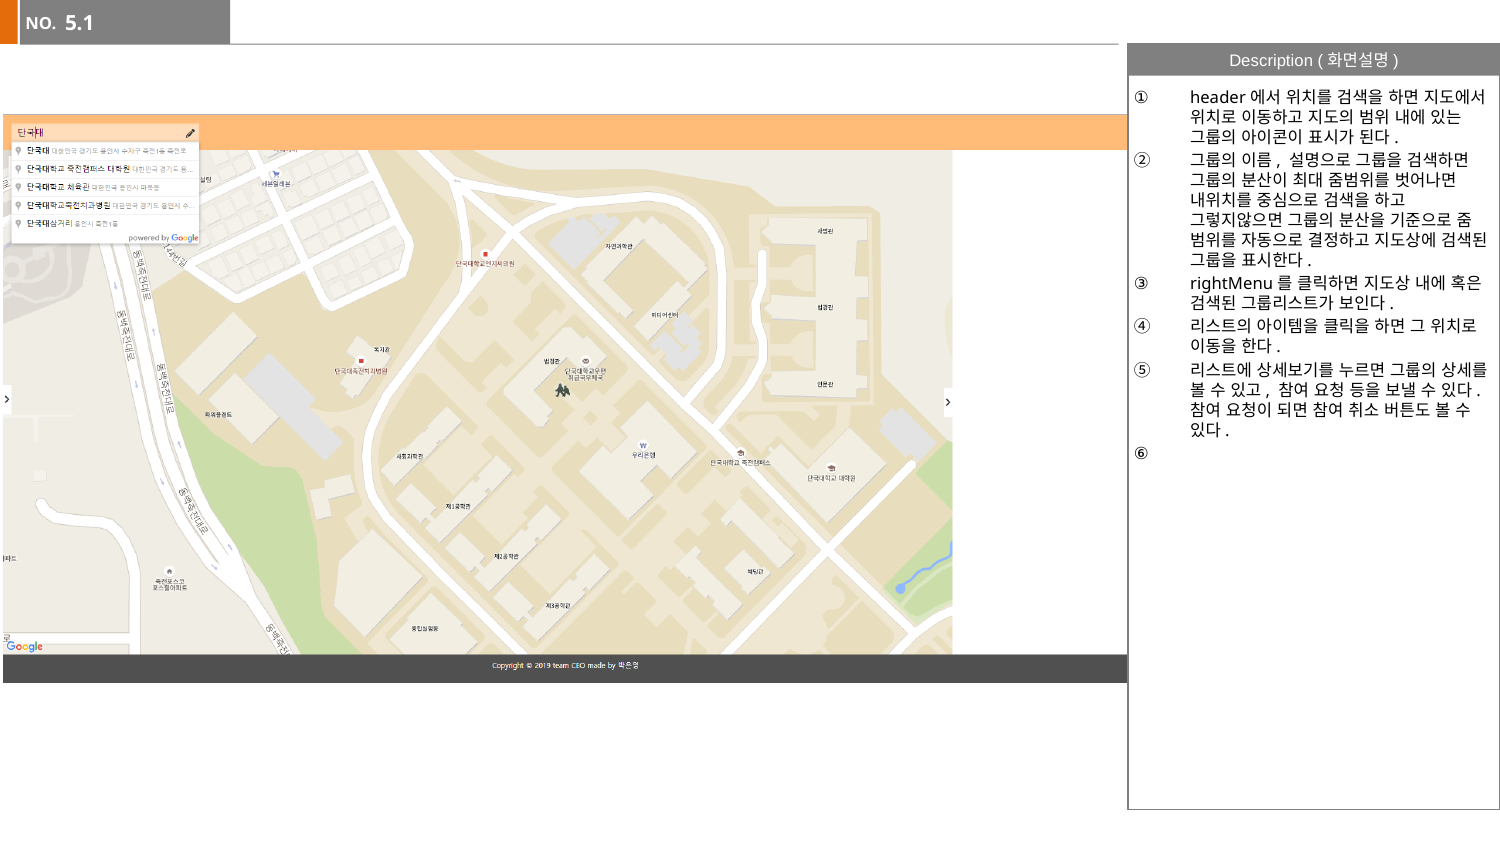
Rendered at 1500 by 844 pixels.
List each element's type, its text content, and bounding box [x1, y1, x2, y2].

picture [2, 114, 1128, 684]
list header에서 위치를 검색을 하면 지도에서 위치로 이동하고 지도의 범위 내에 있는 그룹의 아이콘이 표시가 된다. 그룹의 이름, 설명으로 그룹을 검색하면 그룹의 분산이 최대 줌범위를 벗어나면 내위치를 중심으로 검색을 하고 그렇지않으면 그룹의 분산을 기준으로 줌 범위를 자동으로 결정하고 지도상에 검색된 그룹을 표시한다. rightMenu를 클릭하면 지도상 내에 혹은 검색된 그룹리스트가 보인다. 리스트의 아이템을 클릭을 하면 그 위치로 이동을 한다. 리스트에 상세보기를 누르면 그룹의 상세를 볼 수 있고, 참여 요청 등을 보낼 수 있다. 참여 요청이 되면 참여 취소 버튼도 볼 수 있다. [1128, 79, 1500, 812]
list 5.1 [64, 2, 231, 50]
